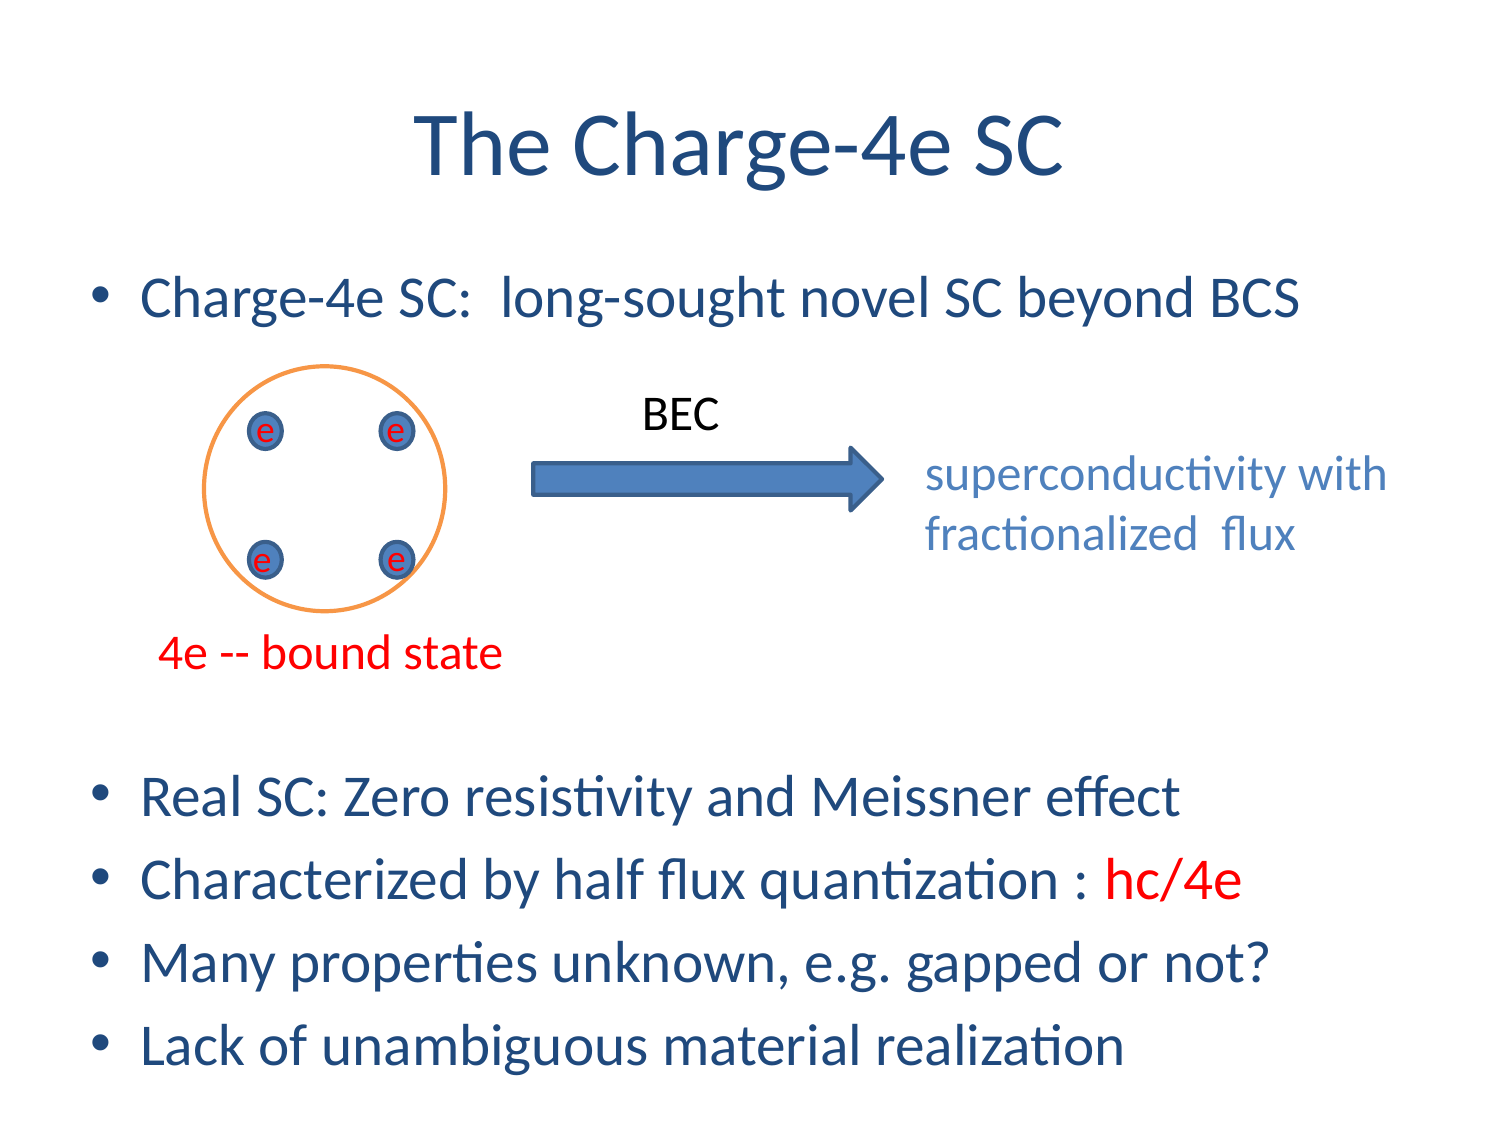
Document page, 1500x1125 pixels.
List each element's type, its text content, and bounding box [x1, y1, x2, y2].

title The Charge-4e SC [75, 45, 1425, 233]
list Charge-4e SC: long-sought novel SC beyond BCS Real SC: Zero resistivity and Meissner effect Characterized by half flux quantization : hc/4e Many properties unknown, e.g. gapped or not? Lack of unambiguous material realization [75, 250, 1494, 1091]
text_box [142, 366, 1427, 688]
